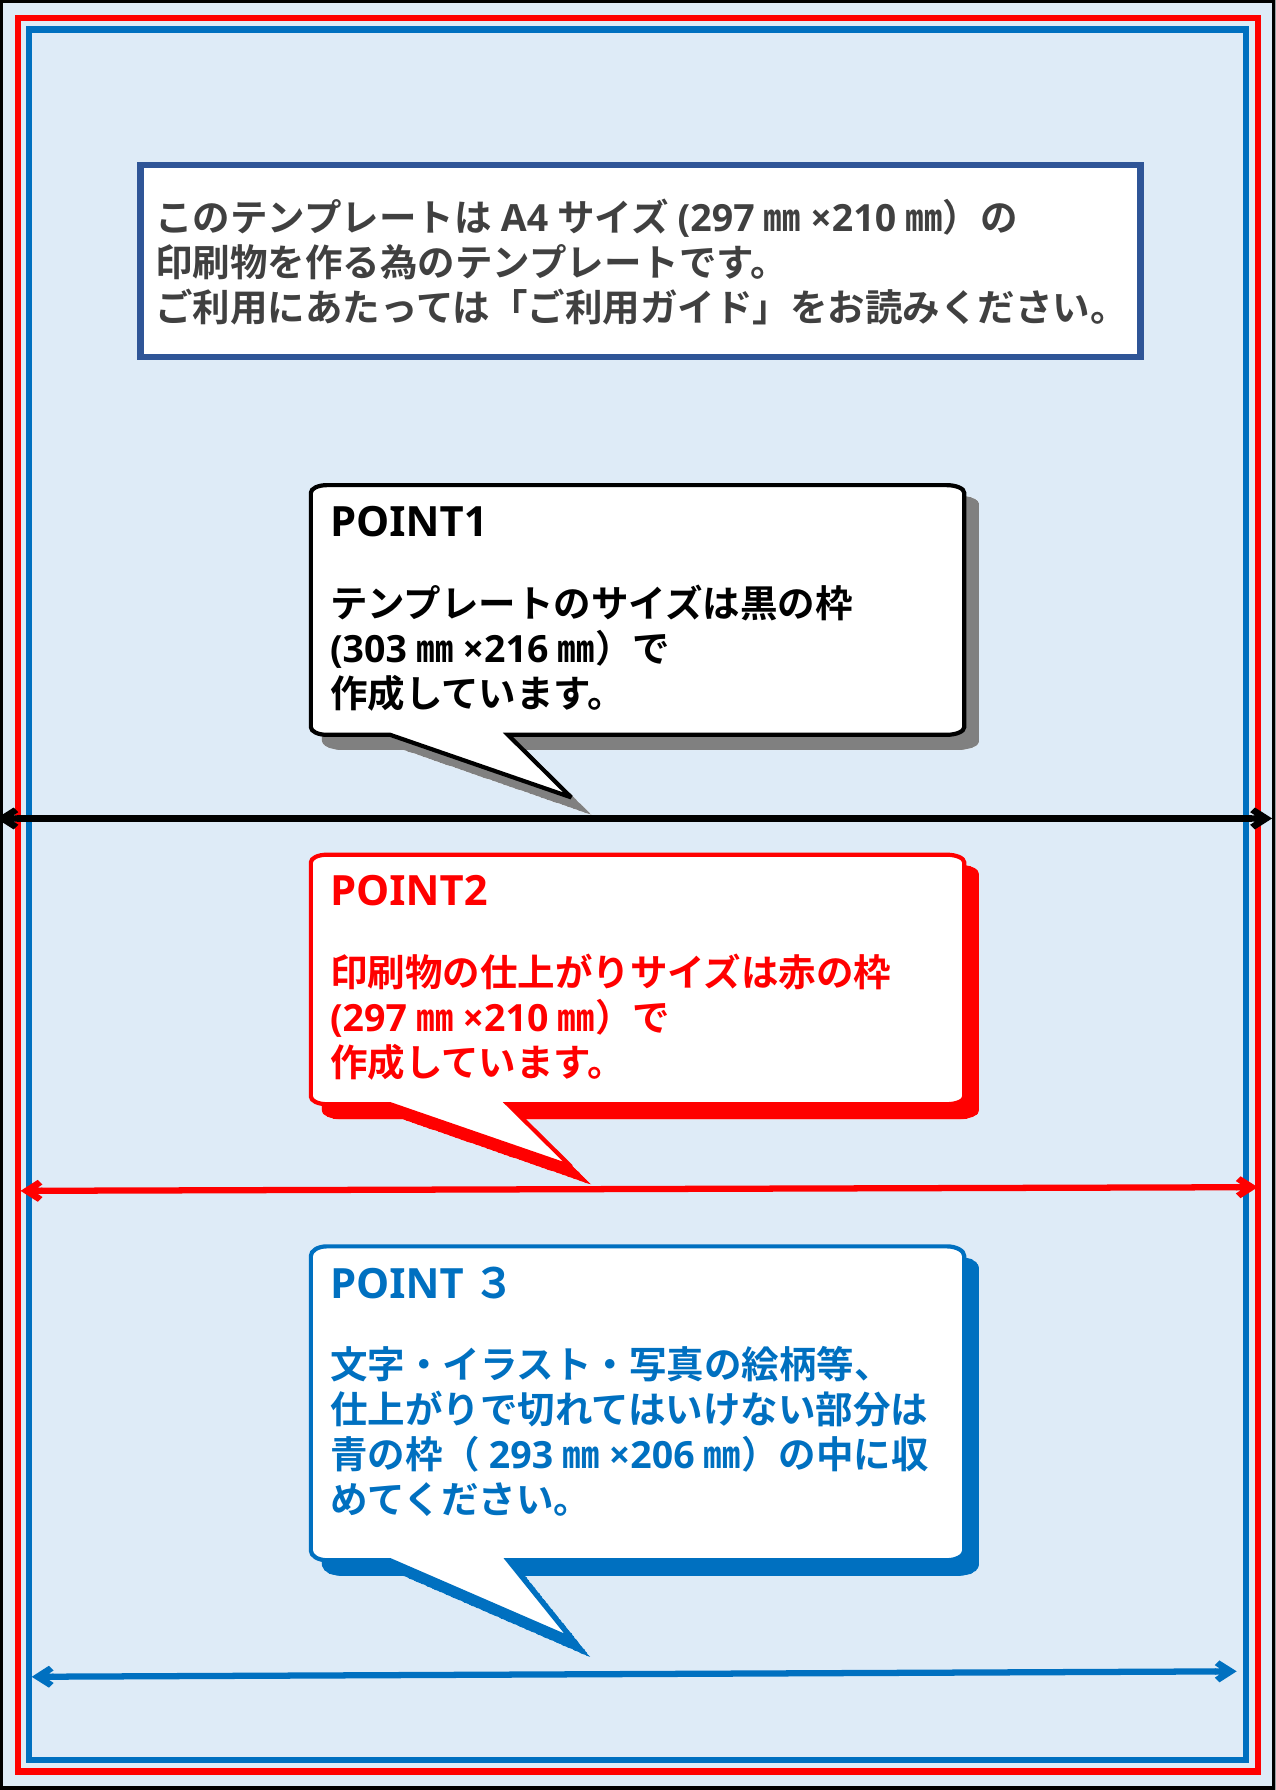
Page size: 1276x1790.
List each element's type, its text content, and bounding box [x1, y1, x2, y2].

text_box [28, 822, 1247, 1187]
text_box POINT３ 文字・イラスト・写真の絵柄等、 仕上がりで切れてはいけない部分は 青の枠（293㎜×206㎜）の中に収めてください。 [310, 1246, 965, 1639]
text_box [0, 0, 1276, 1790]
text_box このテンプレートはA4サイズ(297㎜×210㎜）の 印刷物を作る為のテンプレートです。 ご利用にあたっては「ご利用ガイド」をお読みください。 [140, 164, 1142, 358]
text_box POINT1 テンプレートのサイズは黒の枠 (303㎜×216㎜）で 作成しています。 [310, 485, 965, 798]
text_box [17, 17, 1259, 815]
text_box [28, 28, 1247, 815]
text_box POINT2 印刷物の仕上がりサイズは赤の枠(297㎜×210㎜）で 作成しています。 [310, 854, 965, 1167]
text_box [17, 822, 1259, 1773]
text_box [31, 1671, 1237, 1677]
text_box [28, 1191, 1247, 1761]
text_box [20, 1187, 1258, 1191]
